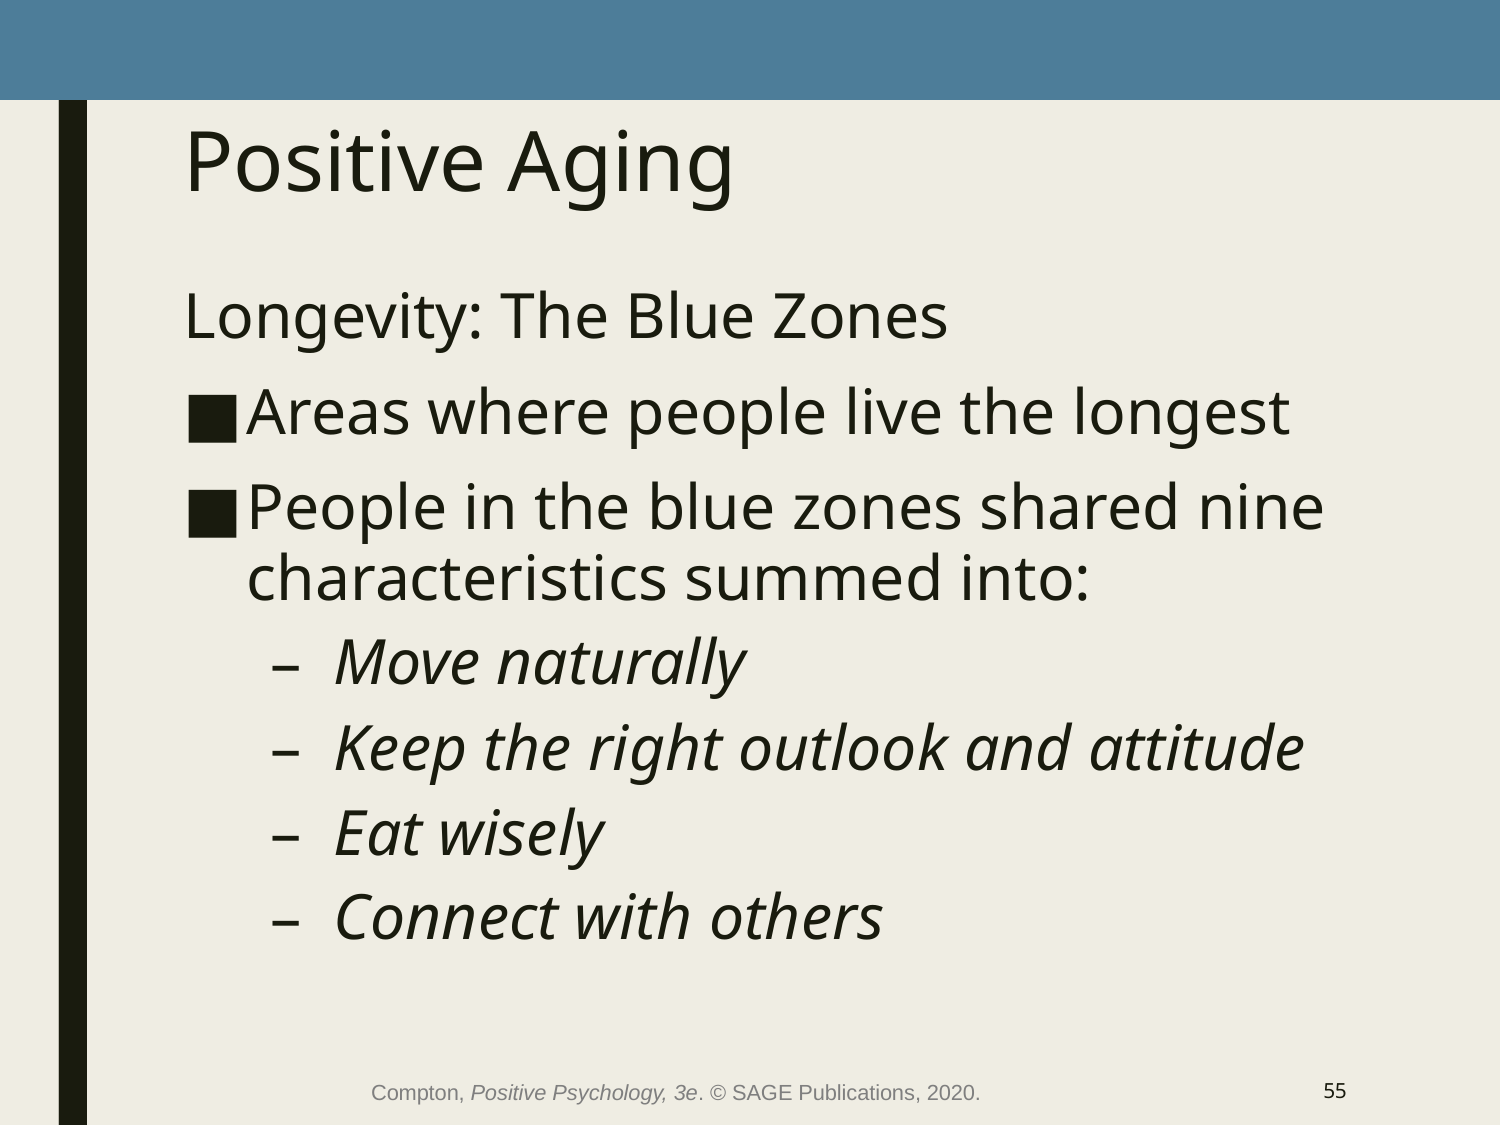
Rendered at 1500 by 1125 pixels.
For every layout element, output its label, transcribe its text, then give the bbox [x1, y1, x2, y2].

footer Compton, Positive Psychology, 3e. © SAGE Publications, 2020. [355, 1058, 1129, 1125]
list Longevity: The Blue Zones Areas where people live the longest People in the blue zones shared nine characteristics summed into: Move naturally Keep the right outlook and attitude Eat wisely Connect with others [168, 275, 1351, 1059]
slide_number 55 [1165, 1058, 1362, 1125]
title Positive Aging [168, 112, 1351, 275]
